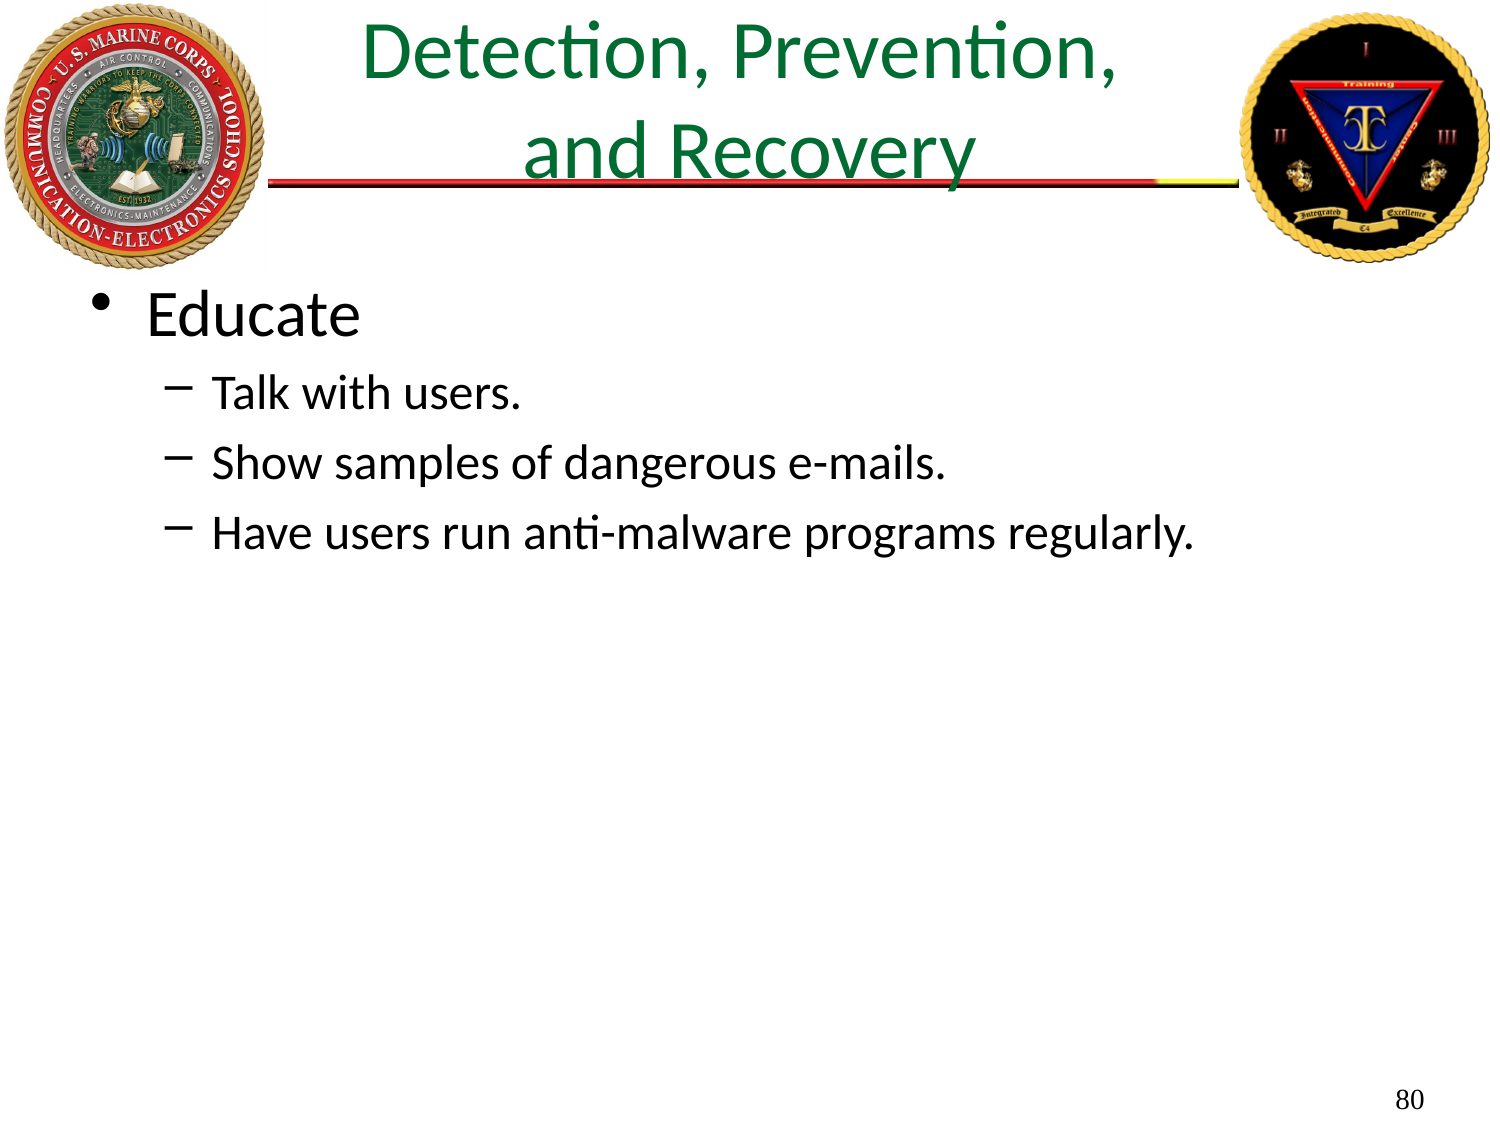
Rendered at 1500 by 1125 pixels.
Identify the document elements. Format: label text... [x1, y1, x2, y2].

picture [0, 0, 1490, 274]
title Detection, Prevention, and Recovery [75, 0, 1425, 175]
list Educate Talk with users. Show samples of dangerous e-mails. Have users run anti-malware programs regularly. [75, 262, 1425, 1005]
